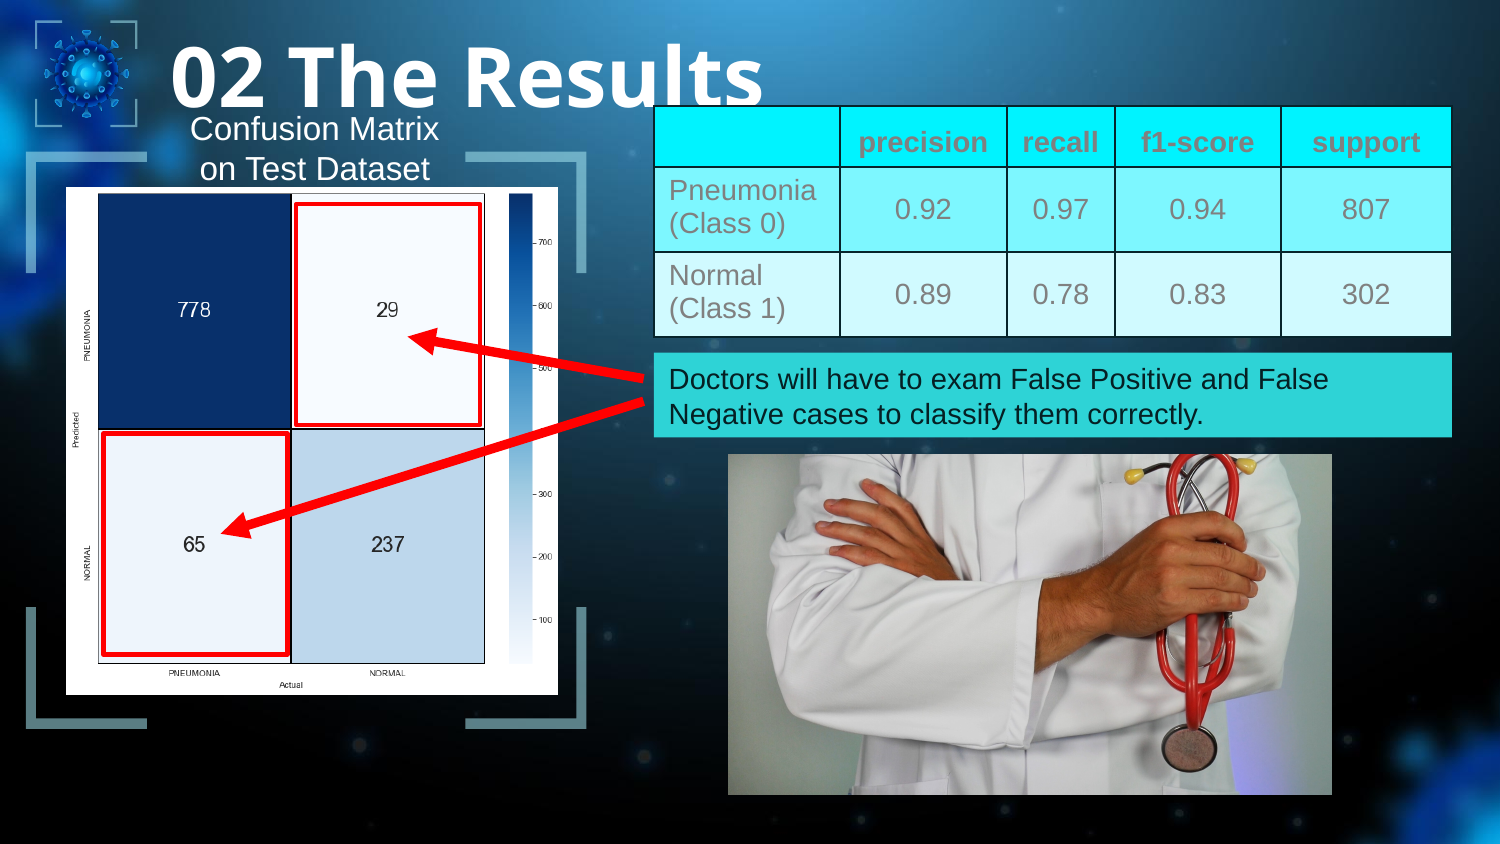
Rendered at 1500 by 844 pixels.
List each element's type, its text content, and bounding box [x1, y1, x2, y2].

title 02 The Results [155, 1, 1306, 147]
table_cell 0.92 [841, 168, 1006, 251]
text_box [25, 151, 587, 730]
table_cell 0.78 [1008, 253, 1114, 336]
picture [0, 0, 1500, 844]
text_box Confusion Matrix on Test Dataset [175, 99, 455, 149]
table_cell 0.83 [1116, 253, 1280, 336]
picture [11, 173, 17, 183]
table_cell 807 [1282, 168, 1451, 251]
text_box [407, 336, 644, 379]
table_cell 302 [1282, 253, 1451, 336]
table_cell 0.89 [841, 253, 1006, 336]
table_header support [1282, 107, 1451, 166]
table_cell Normal (Class 1) [655, 253, 839, 336]
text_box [34, 20, 138, 128]
text_box Doctors will have to exam False Positive and False Negative cases to classify them correctly. [653, 352, 1452, 438]
table_cell Pneumonia (Class 0) [655, 168, 839, 251]
table_header f1-score [1116, 107, 1280, 166]
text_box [220, 400, 644, 534]
table_header [655, 107, 839, 166]
table_cell 0.94 [1116, 168, 1280, 251]
table_header precision [841, 107, 1006, 166]
table_header recall [1008, 107, 1114, 166]
table_cell 0.97 [1008, 168, 1114, 251]
